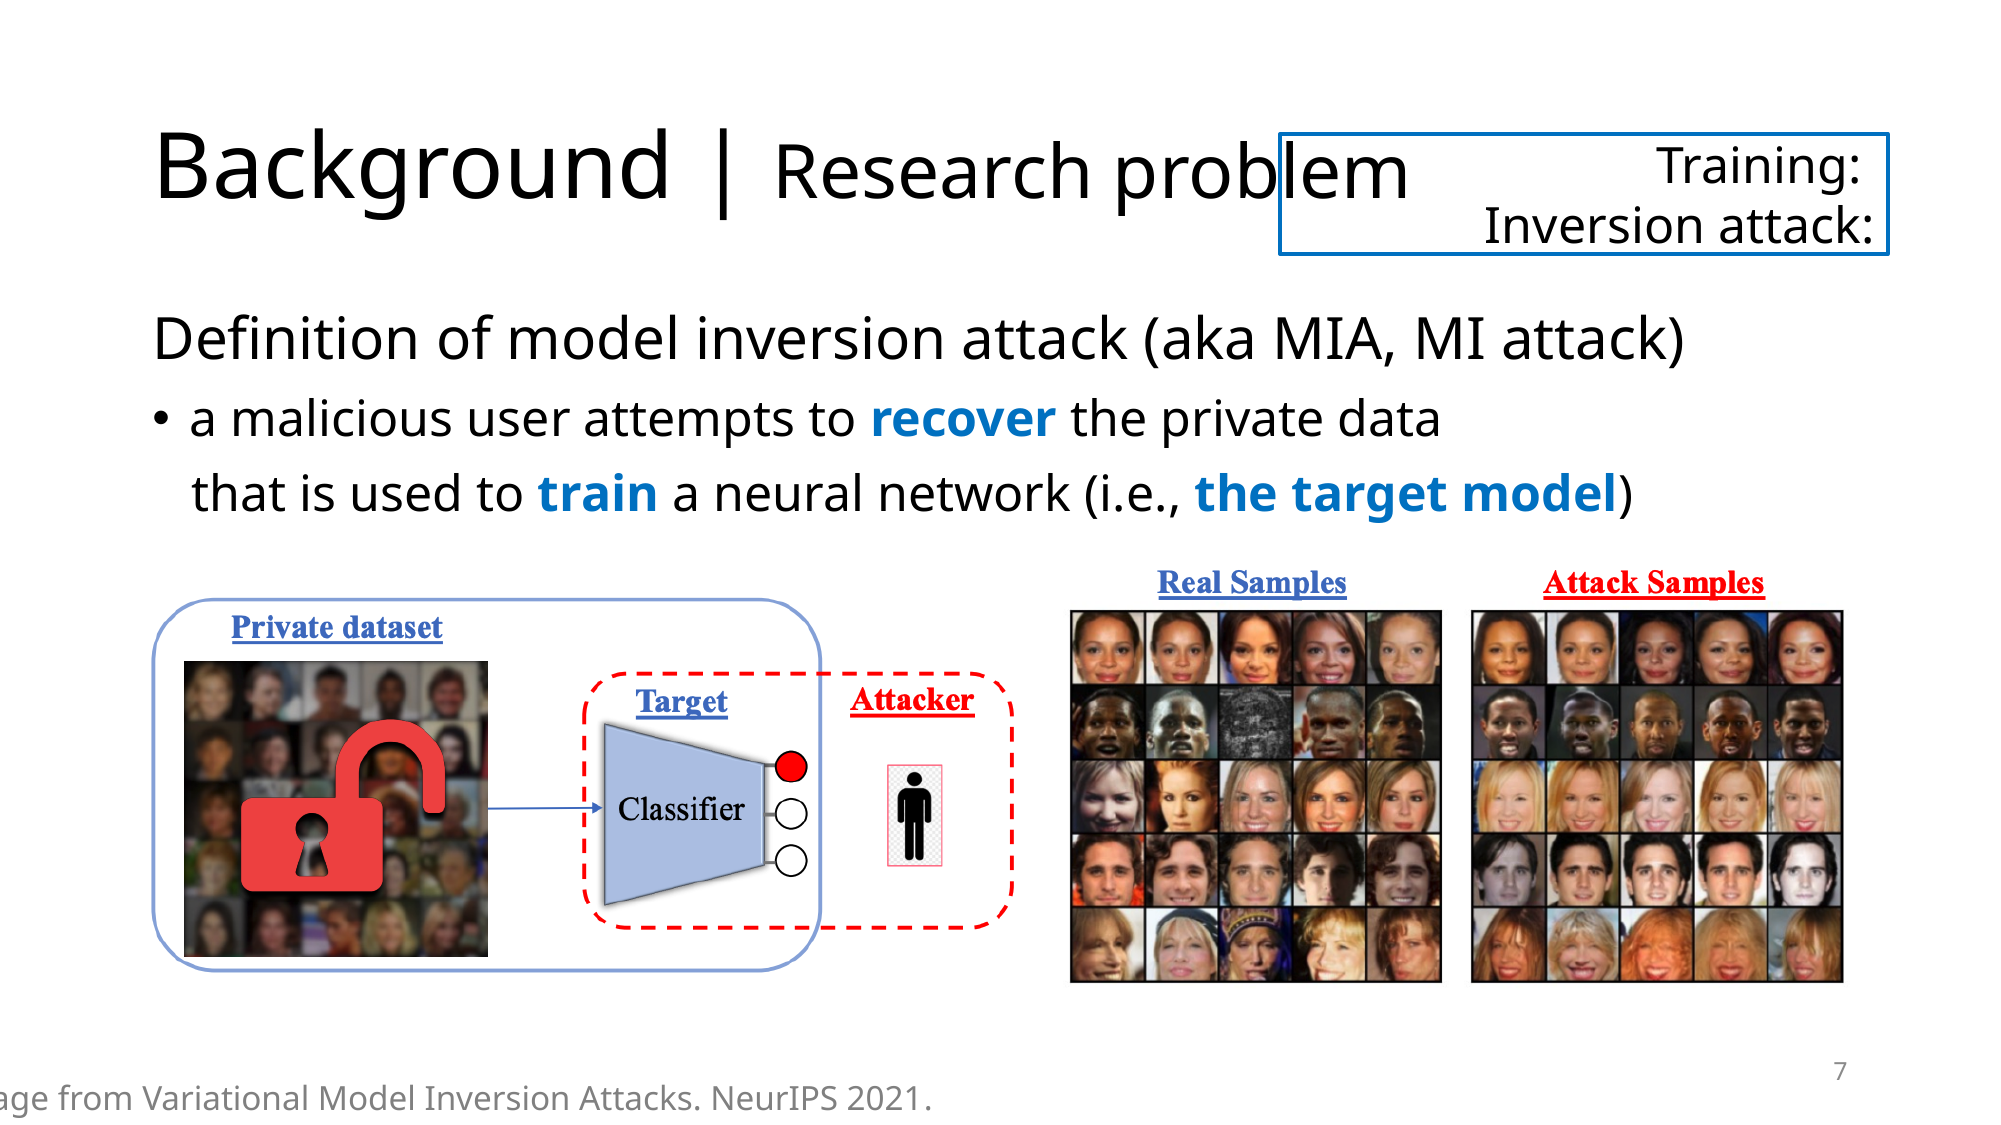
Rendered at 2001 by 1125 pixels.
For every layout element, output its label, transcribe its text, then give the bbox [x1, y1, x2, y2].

title Background | Research problem [137, 59, 1863, 278]
picture [137, 562, 1863, 1002]
list Definition of model inversion attack (aka MIA, MI attack) a malicious user attempts to recover the private data that is used to train a neural network (i.e., the target model) [137, 302, 1863, 562]
slide_number 7 [1412, 1042, 1863, 1103]
text_box Image from Variational Model Inversion Attacks. NeurIPS 2021. [0, 1069, 948, 1125]
